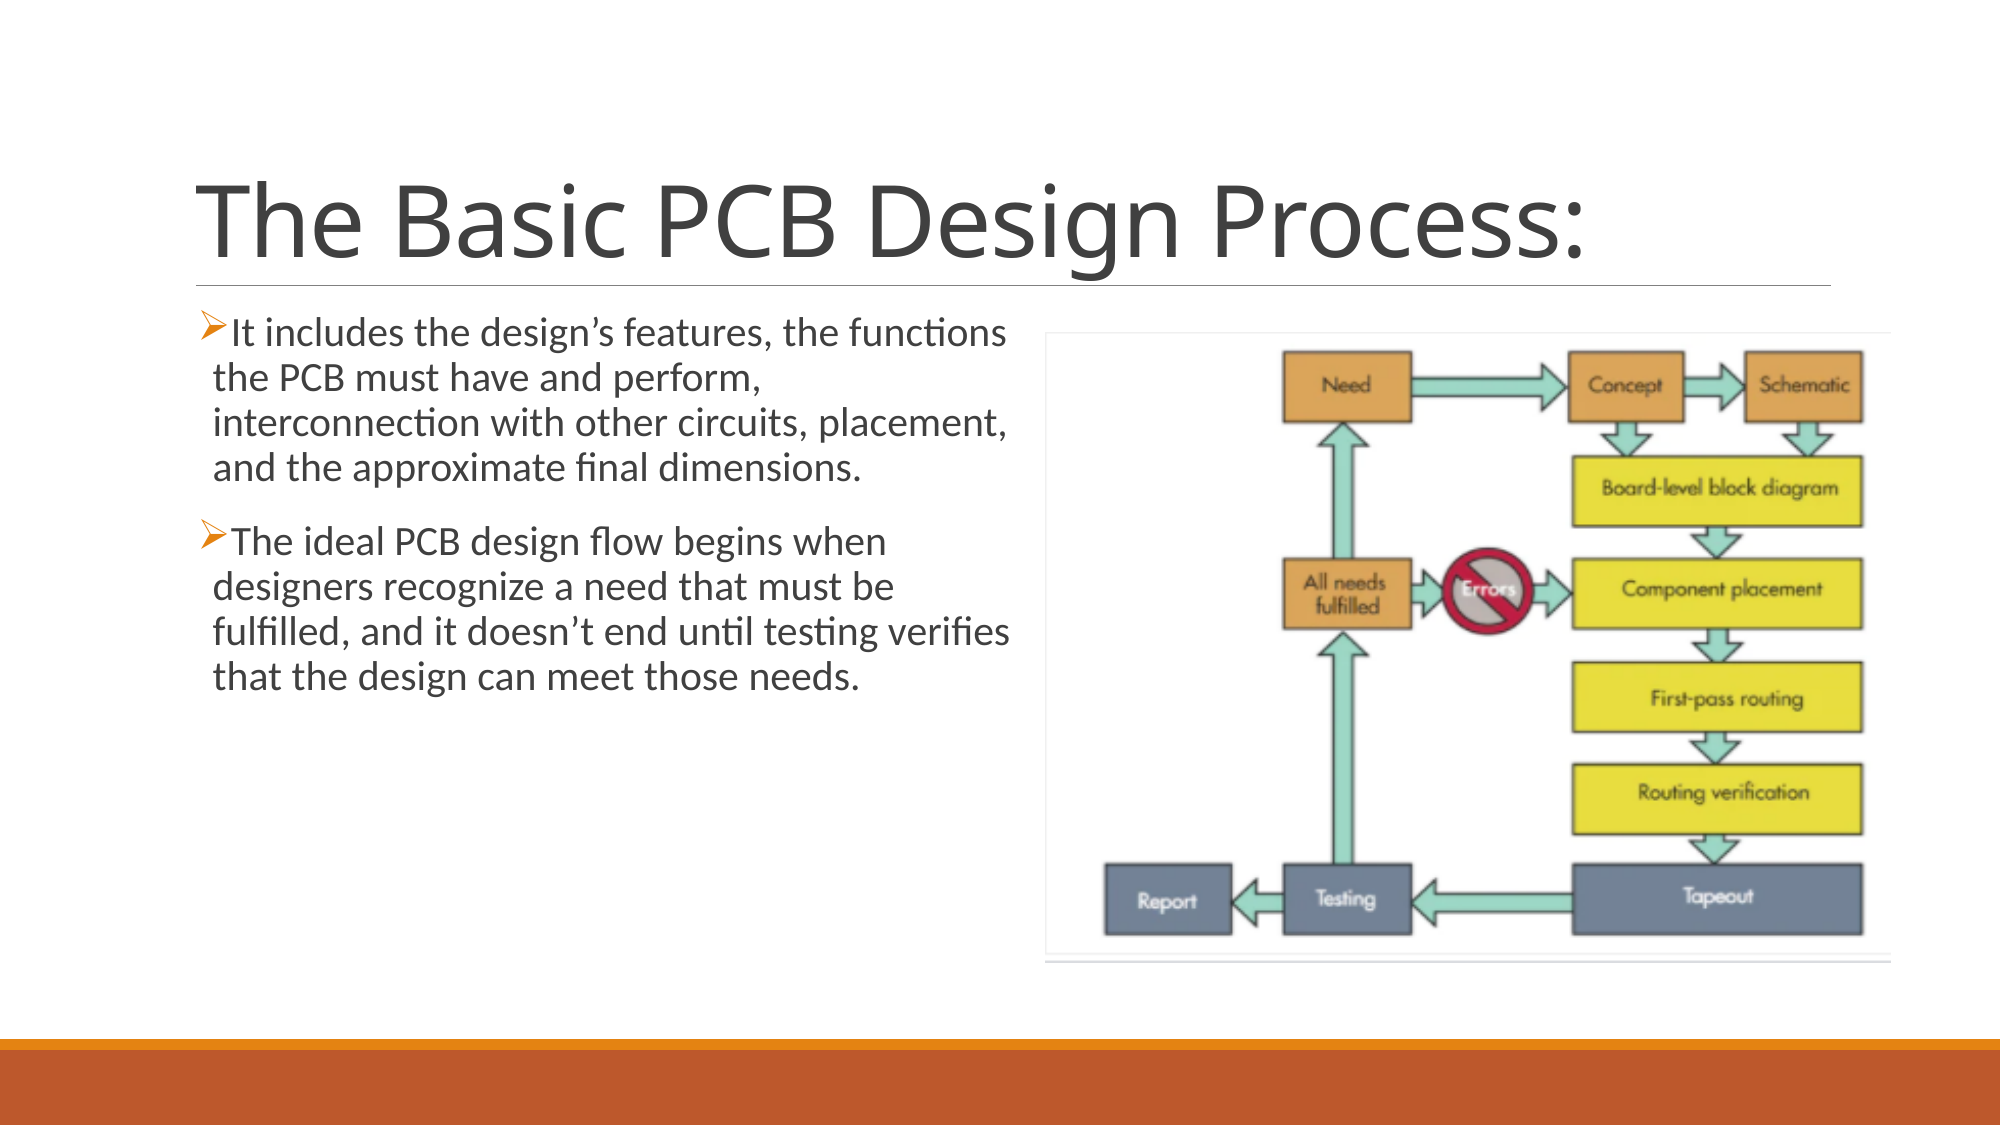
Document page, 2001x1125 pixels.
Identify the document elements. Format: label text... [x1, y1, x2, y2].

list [1044, 332, 1891, 964]
title The Basic PCB Design Process: [180, 47, 1830, 285]
list It includes the design’s features, the functions the PCB must have and perform, interconnection with other circuits, placement, and the approximate final dimensions. The ideal PCB design flow begins when designers recognize a need that must be fulfilled, and it doesn’t end until testing verifies that the design can meet those needs. [197, 302, 1026, 963]
